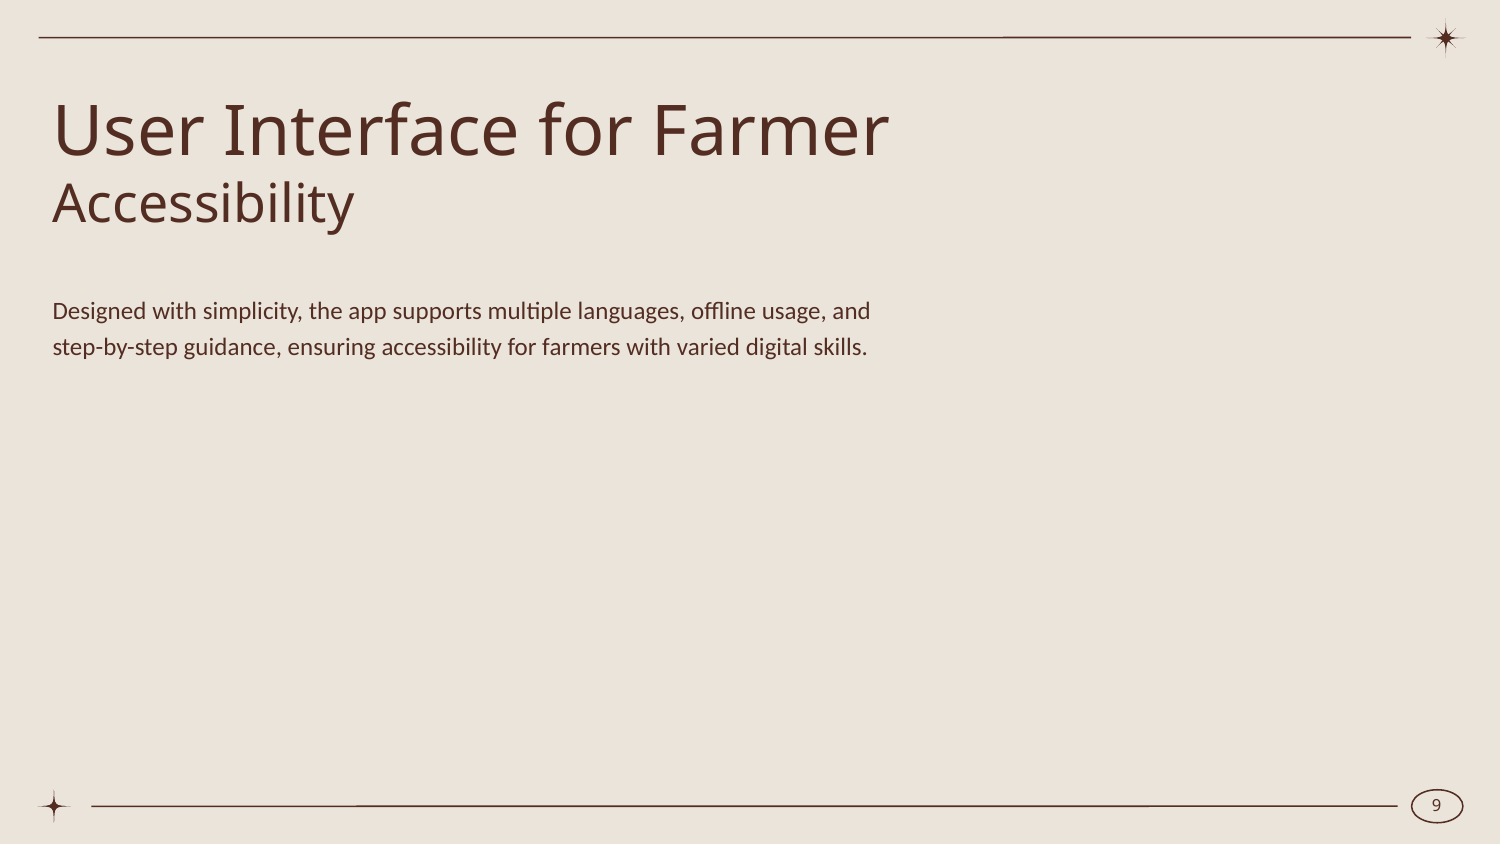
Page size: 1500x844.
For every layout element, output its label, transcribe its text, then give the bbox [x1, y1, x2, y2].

title User Interface for Farmer Accessibility [37, 68, 922, 249]
subtitle Designed with simplicity, the app supports multiple languages, offline usage, and step-by-step guidance, ensuring accessibility for farmers with varied digital skills. [37, 273, 922, 746]
slide_number <number> [1410, 549, 1463, 844]
